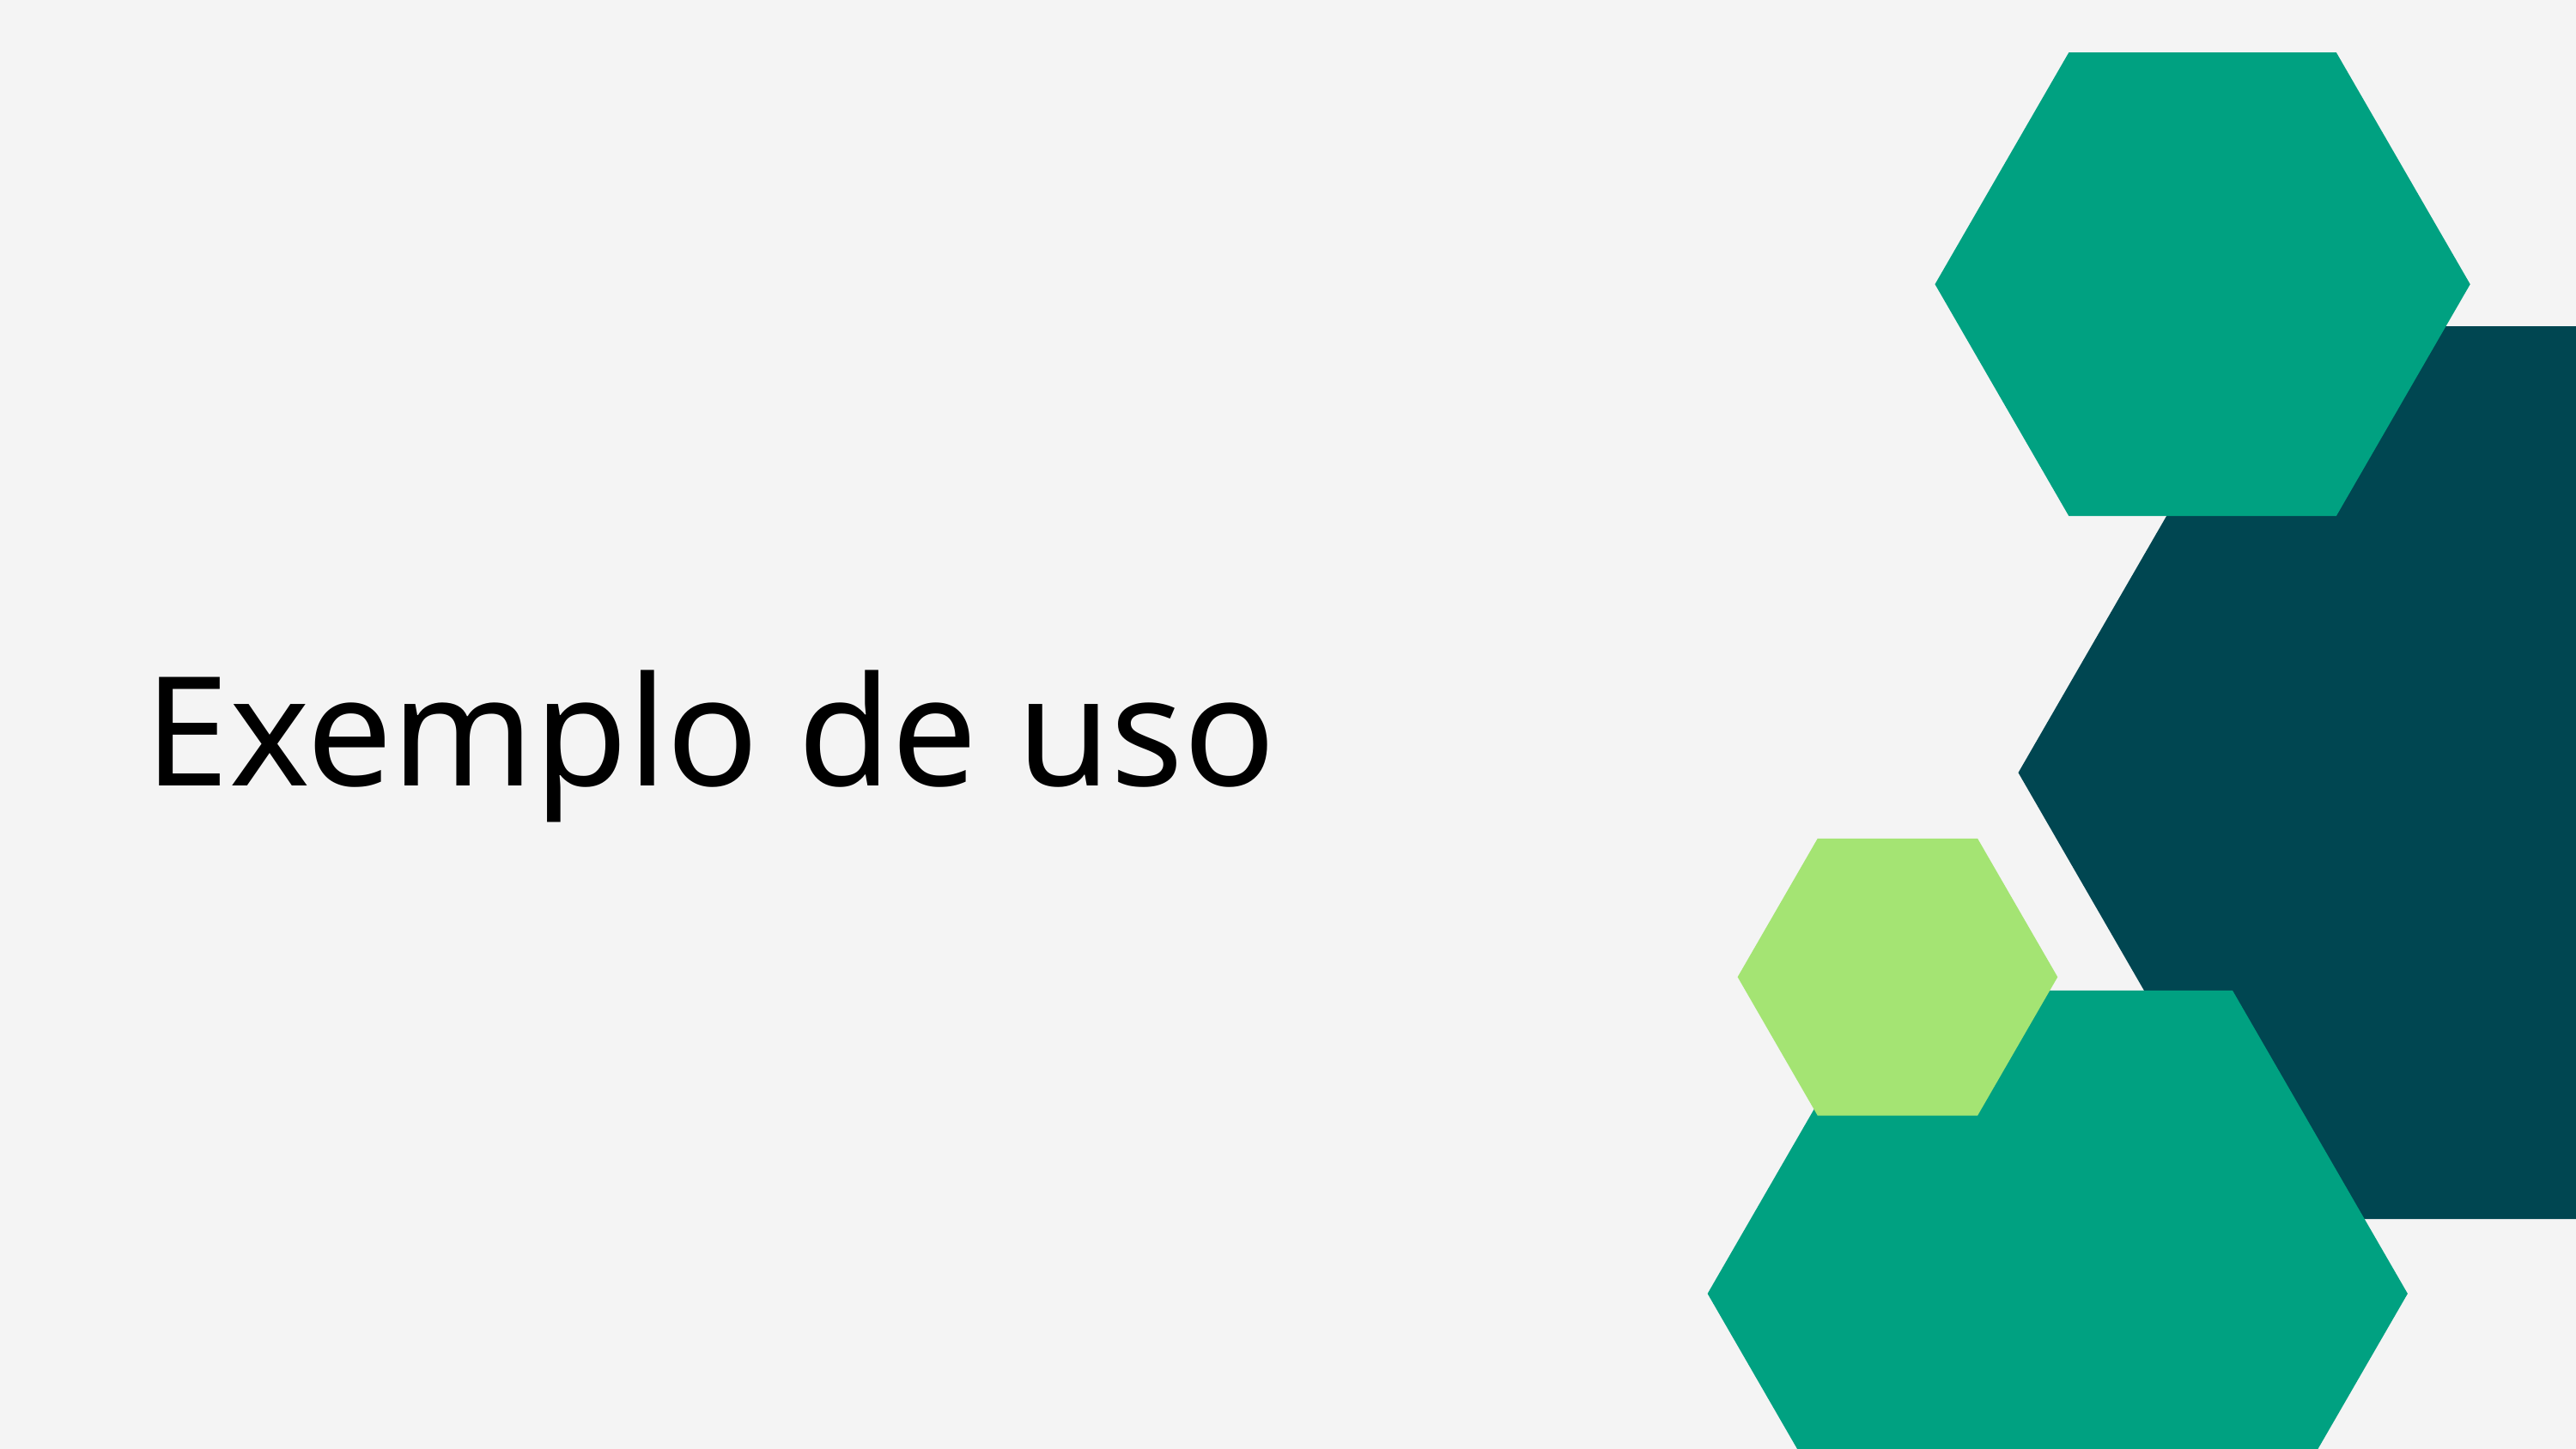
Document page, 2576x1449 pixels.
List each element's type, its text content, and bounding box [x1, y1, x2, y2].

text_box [2018, 325, 2576, 1220]
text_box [1737, 838, 2058, 1116]
text_box Exemplo de uso [144, 634, 1583, 816]
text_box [1707, 990, 2409, 1449]
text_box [1935, 52, 2470, 517]
